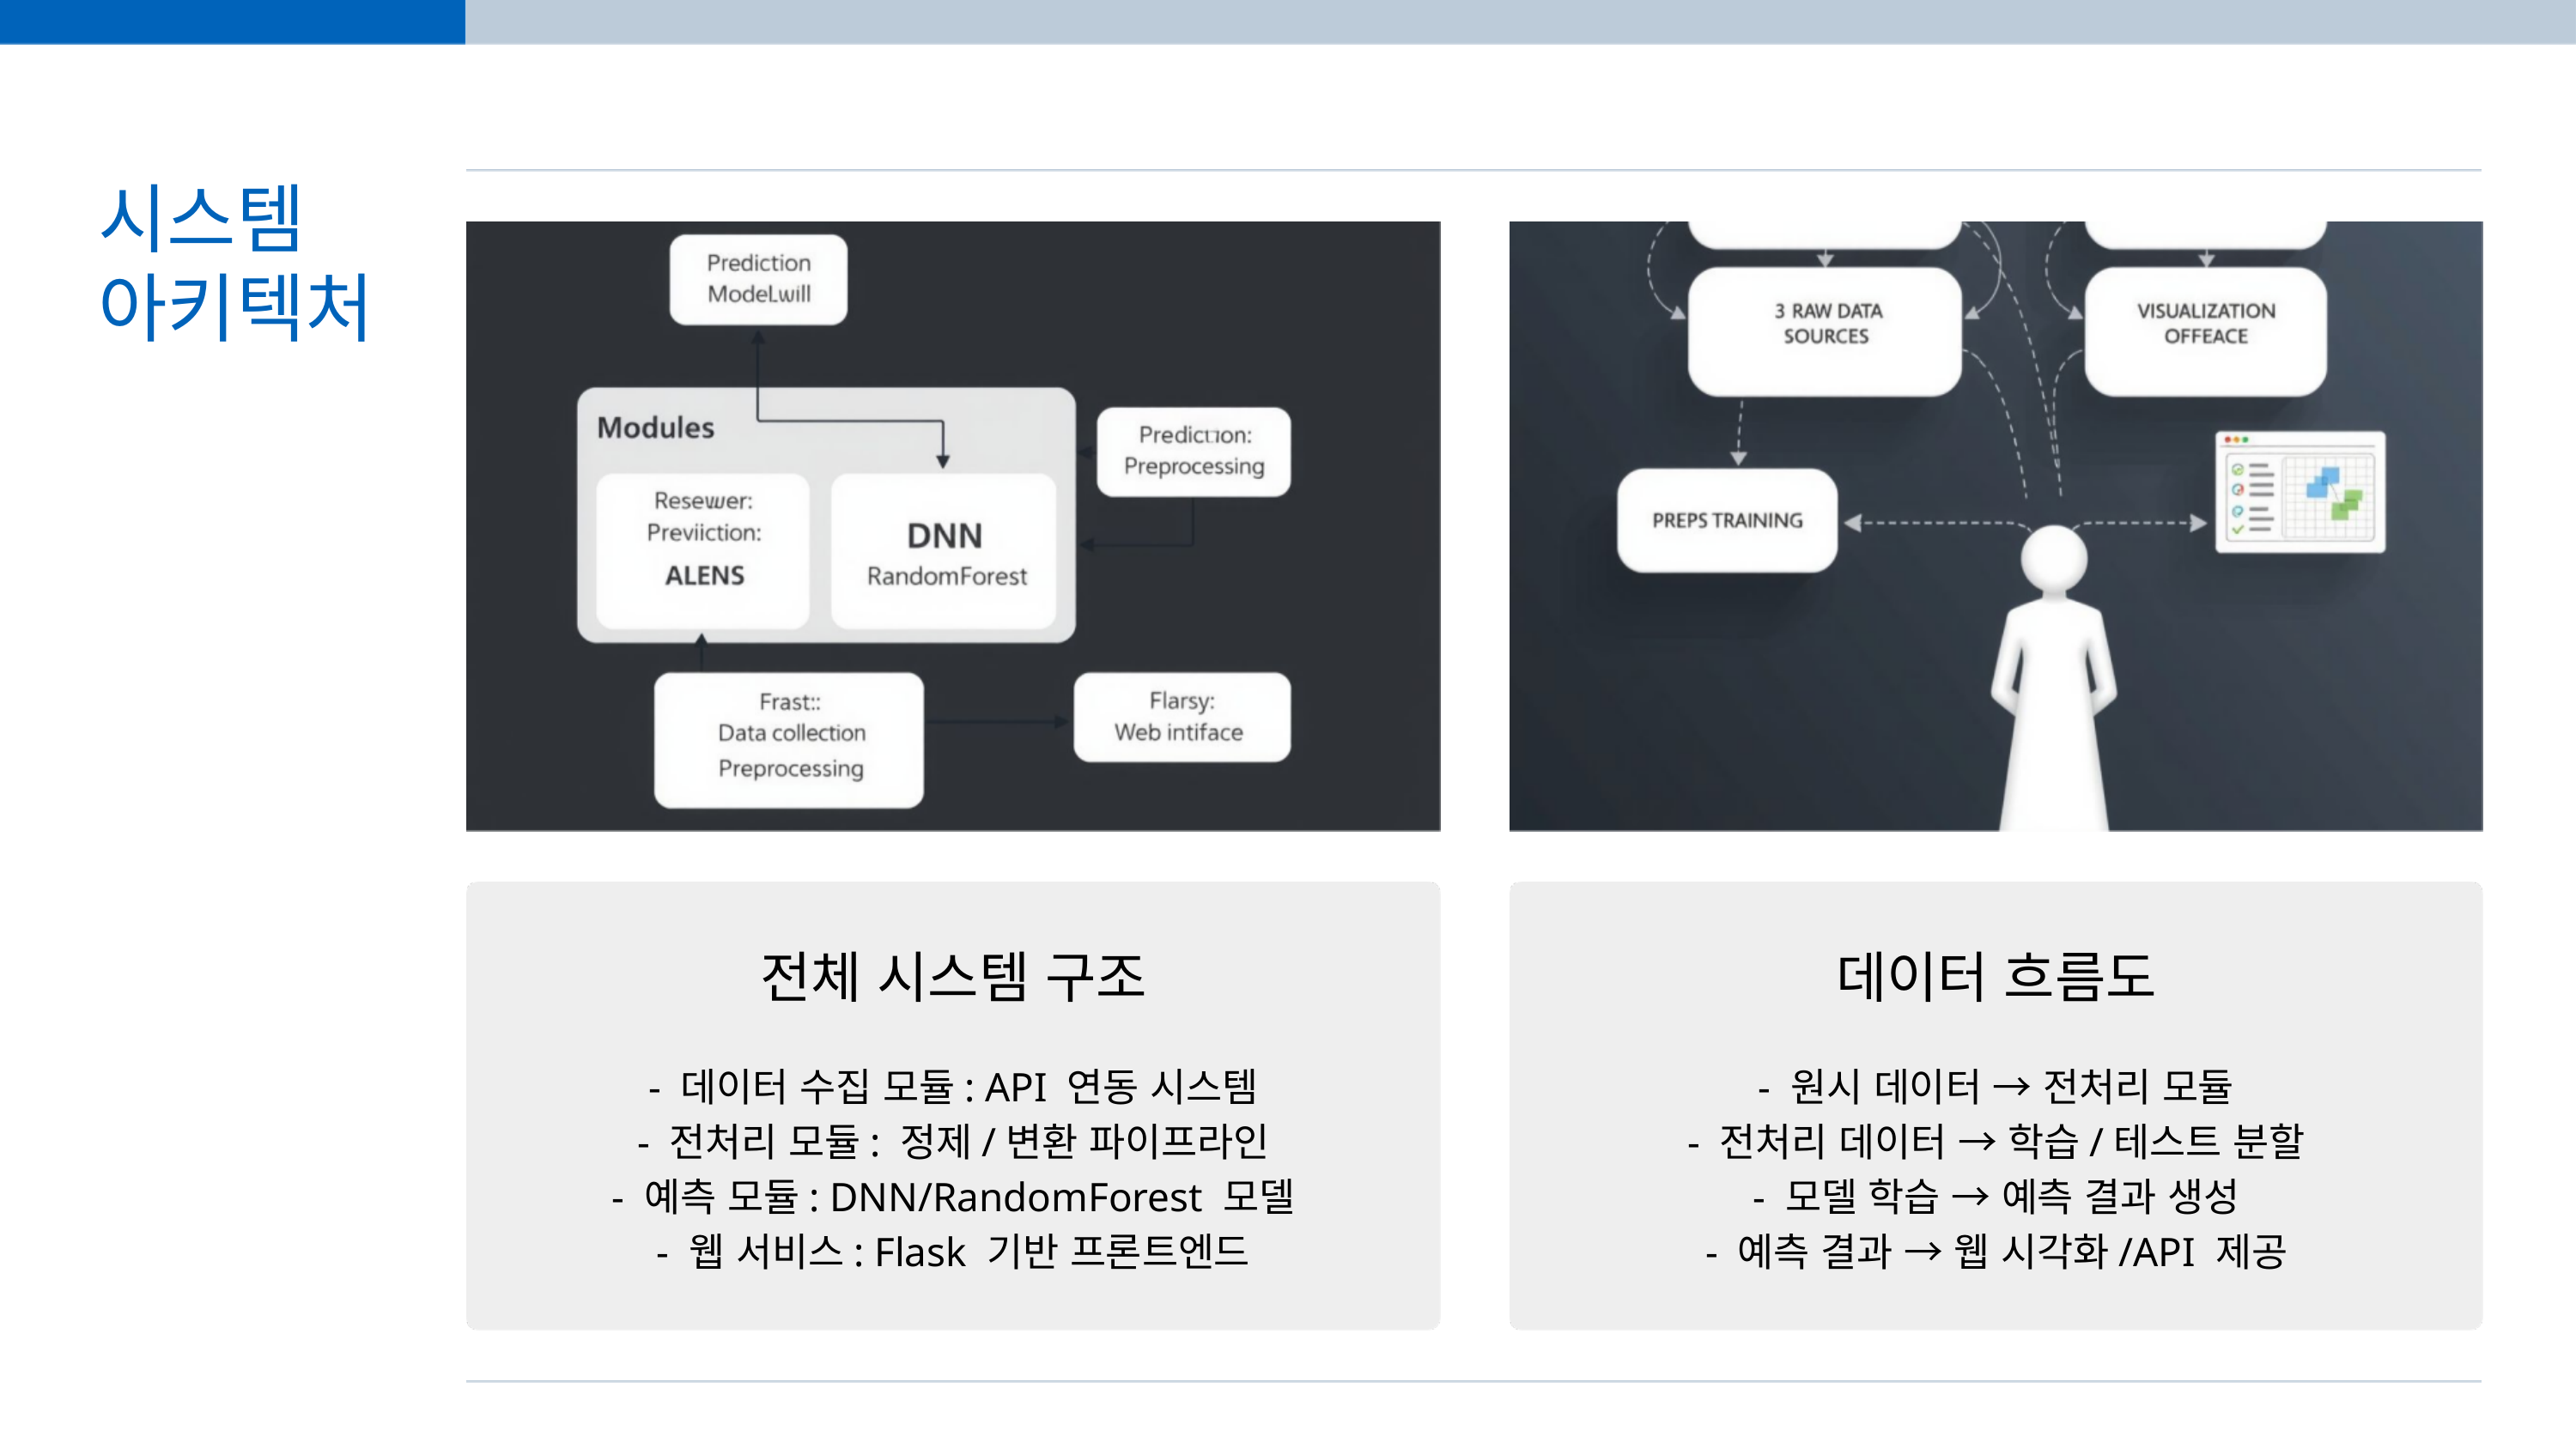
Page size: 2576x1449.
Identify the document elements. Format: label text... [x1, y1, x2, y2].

picture [0, 0, 2576, 45]
picture [466, 881, 1441, 1331]
picture [466, 221, 1441, 832]
picture [466, 169, 2482, 173]
picture [1510, 881, 2483, 1331]
picture [1510, 221, 2483, 832]
text_box 시스템 아키텍처 [98, 175, 447, 371]
